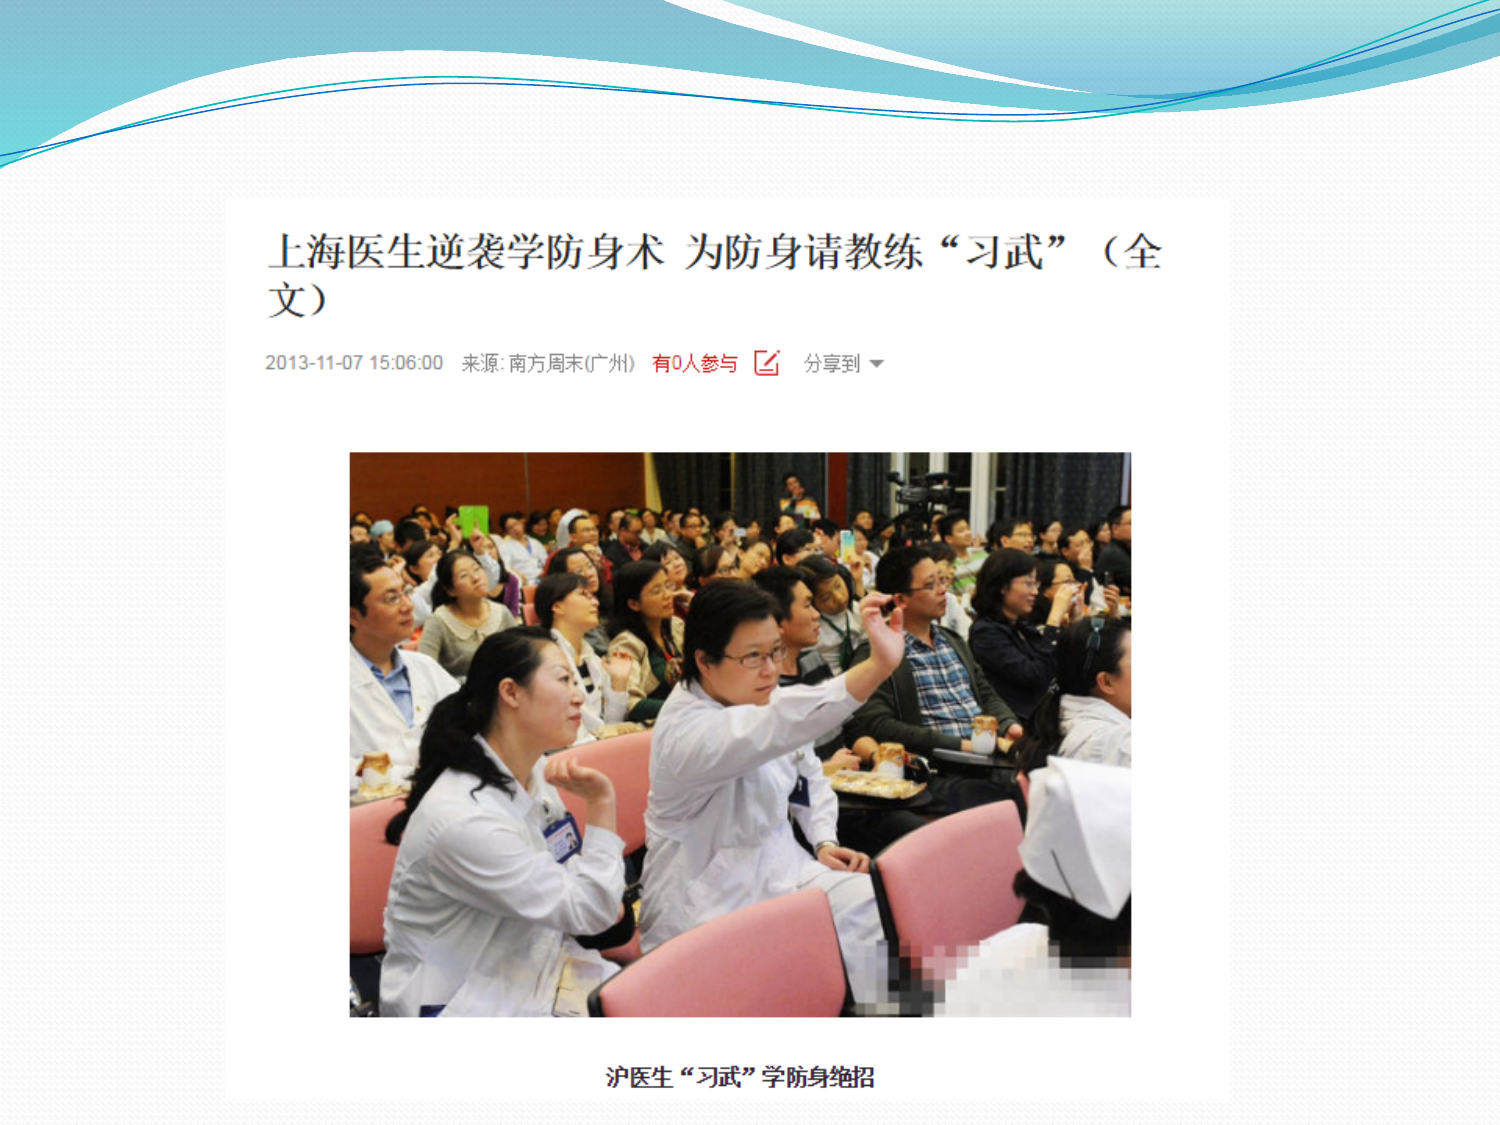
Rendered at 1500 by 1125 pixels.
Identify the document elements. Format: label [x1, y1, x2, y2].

picture [224, 199, 1230, 1099]
